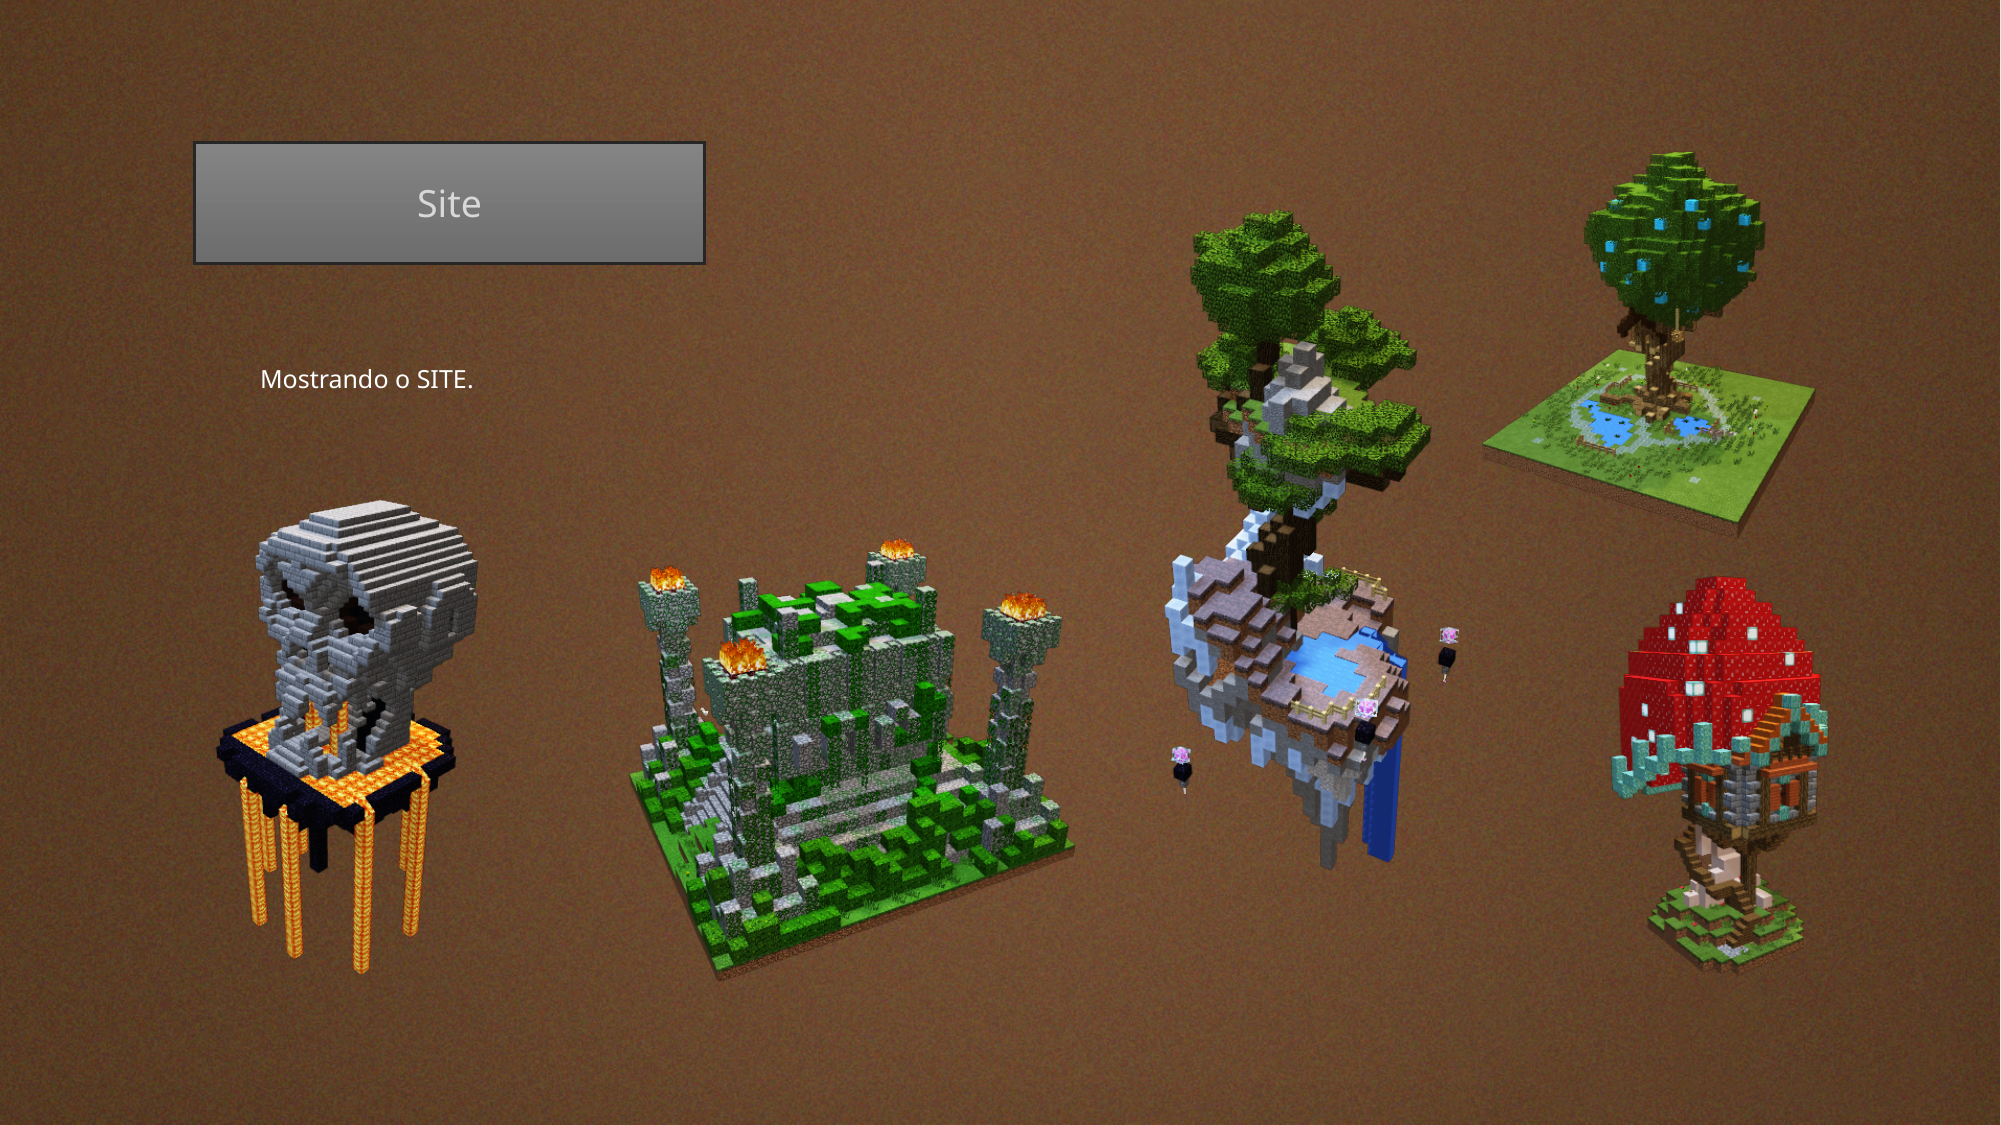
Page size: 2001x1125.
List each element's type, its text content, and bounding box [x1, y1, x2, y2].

text_box Site [245, 172, 654, 233]
picture [0, 0, 2001, 1125]
text_box [194, 142, 705, 264]
text_box Mostrando o SITE. [244, 340, 1025, 401]
